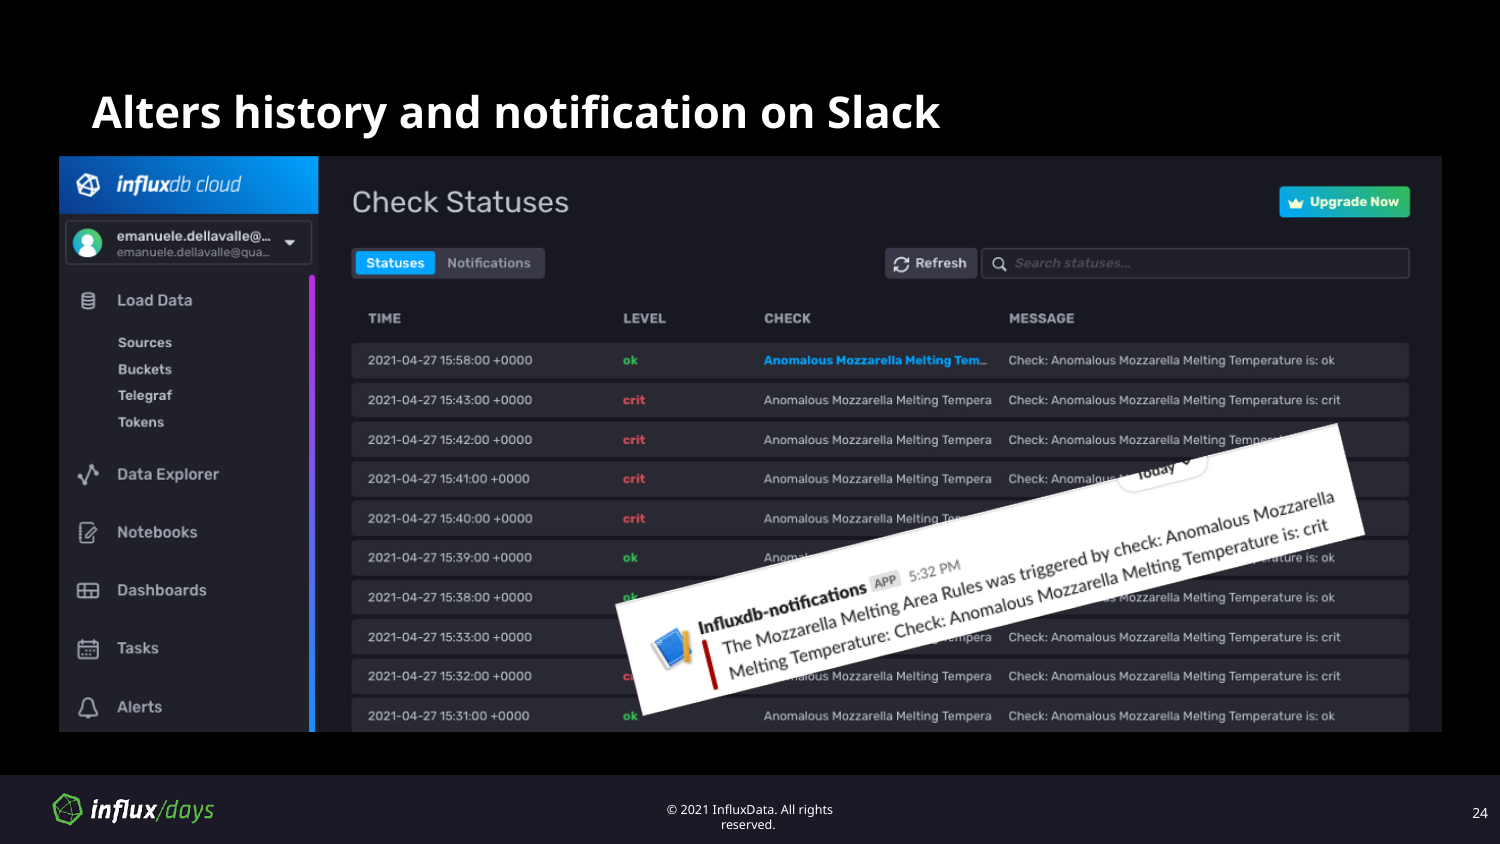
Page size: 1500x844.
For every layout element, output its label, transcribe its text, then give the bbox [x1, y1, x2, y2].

title Alters history and notification on Slack [76, 33, 1424, 154]
picture [58, 155, 1442, 732]
picture [0, 775, 1500, 844]
